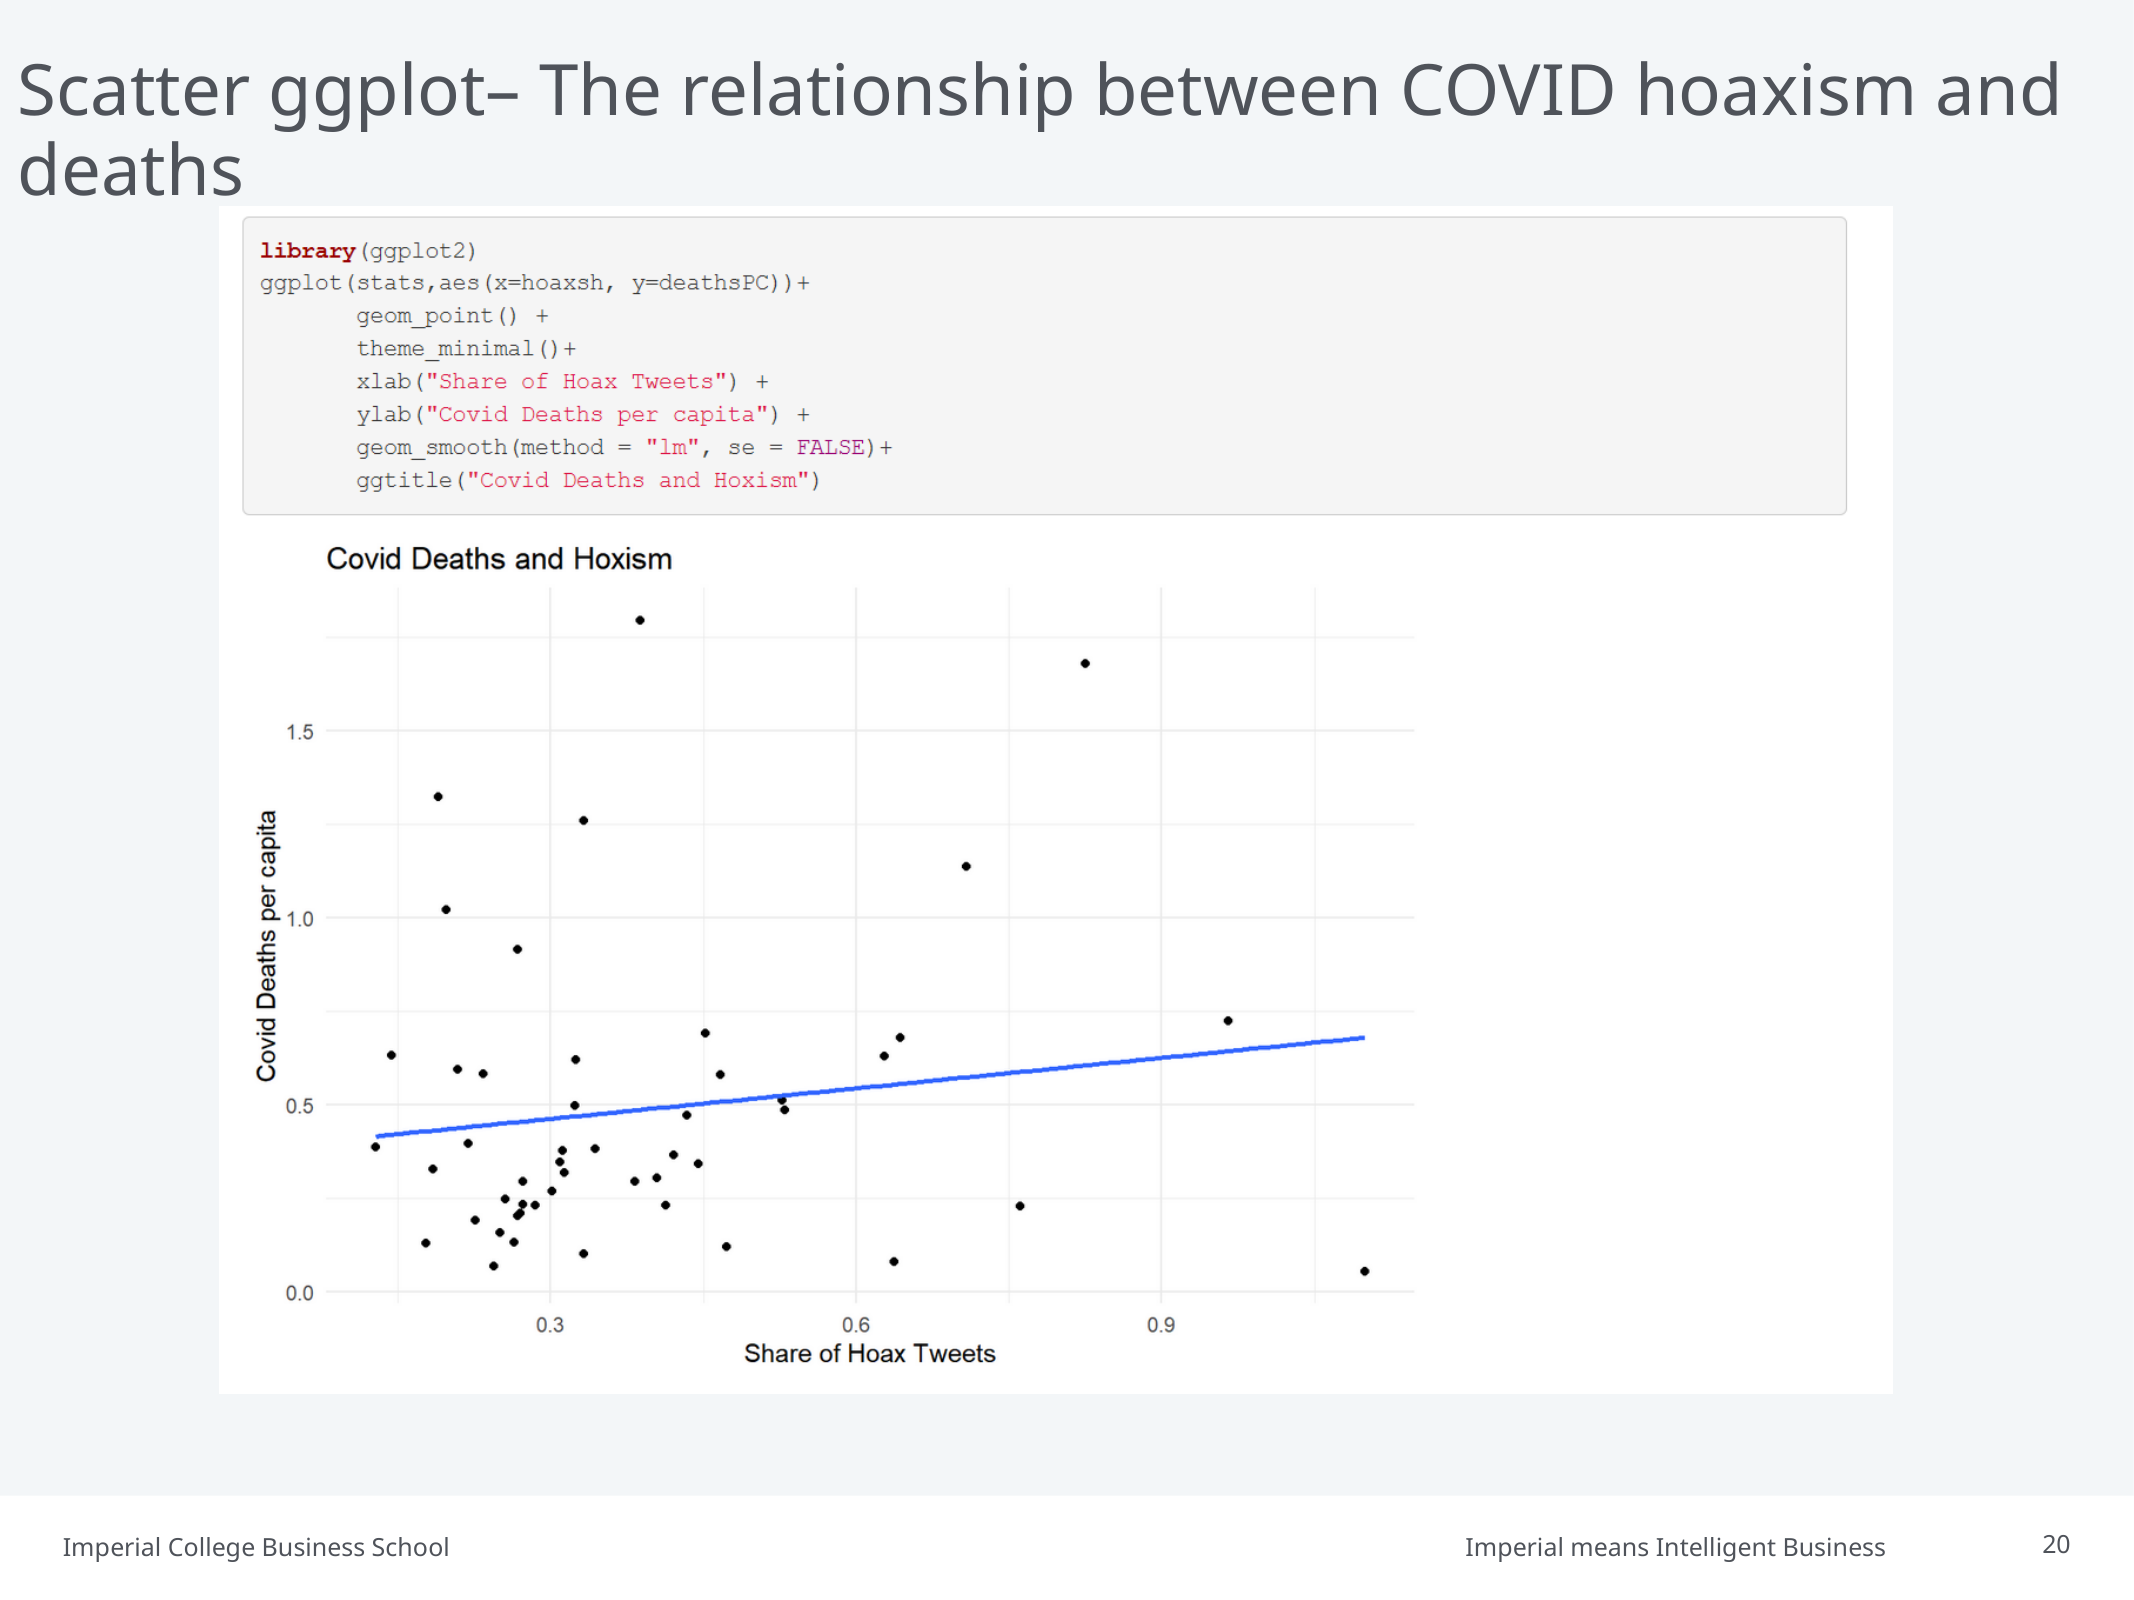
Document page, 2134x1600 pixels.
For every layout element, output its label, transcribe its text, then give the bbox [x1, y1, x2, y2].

title Scatter ggplot– The relationship between COVID hoaxism and deaths [17, 50, 2122, 195]
picture [219, 206, 1893, 1394]
